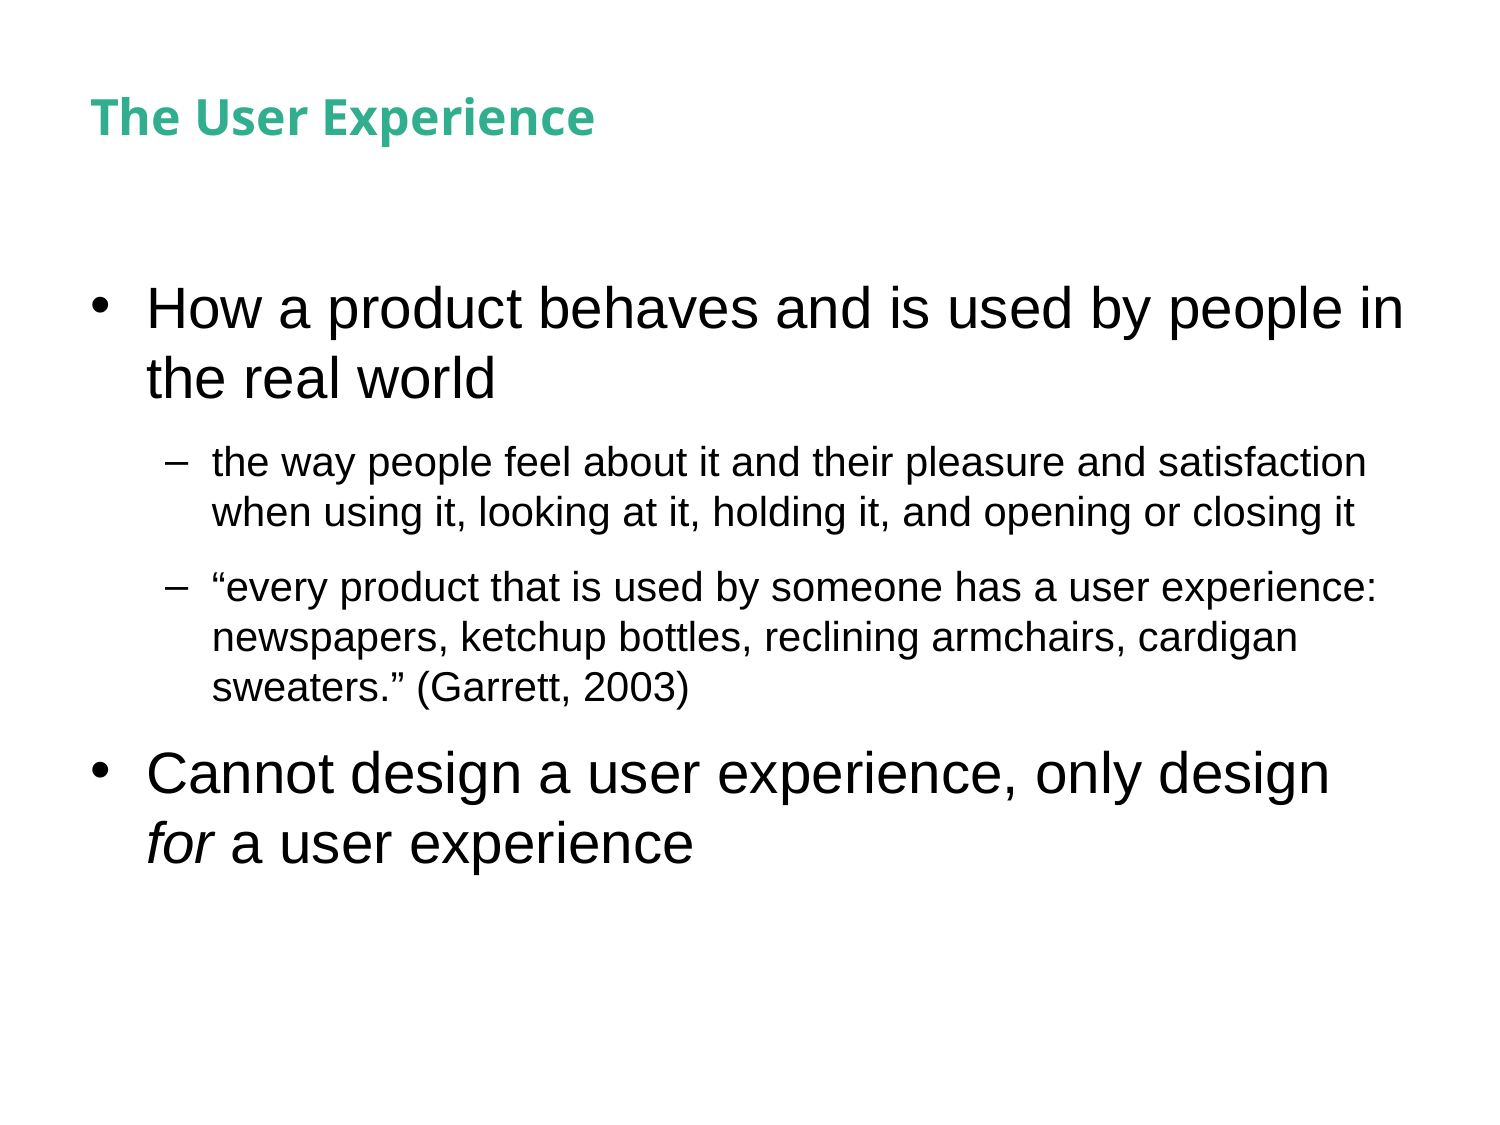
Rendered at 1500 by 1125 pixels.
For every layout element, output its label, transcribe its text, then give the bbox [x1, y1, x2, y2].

list How a product behaves and is used by people in the real world the way people feel about it and their pleasure and satisfaction when using it, looking at it, holding it, and opening or closing it “every product that is used by someone has a user experience: newspapers, ketchup bottles, reclining armchairs, cardigan sweaters.” (Garrett, 2003) Cannot design a user experience, only design for a user experience [75, 262, 1425, 1005]
title The User Experience [75, 45, 1425, 187]
